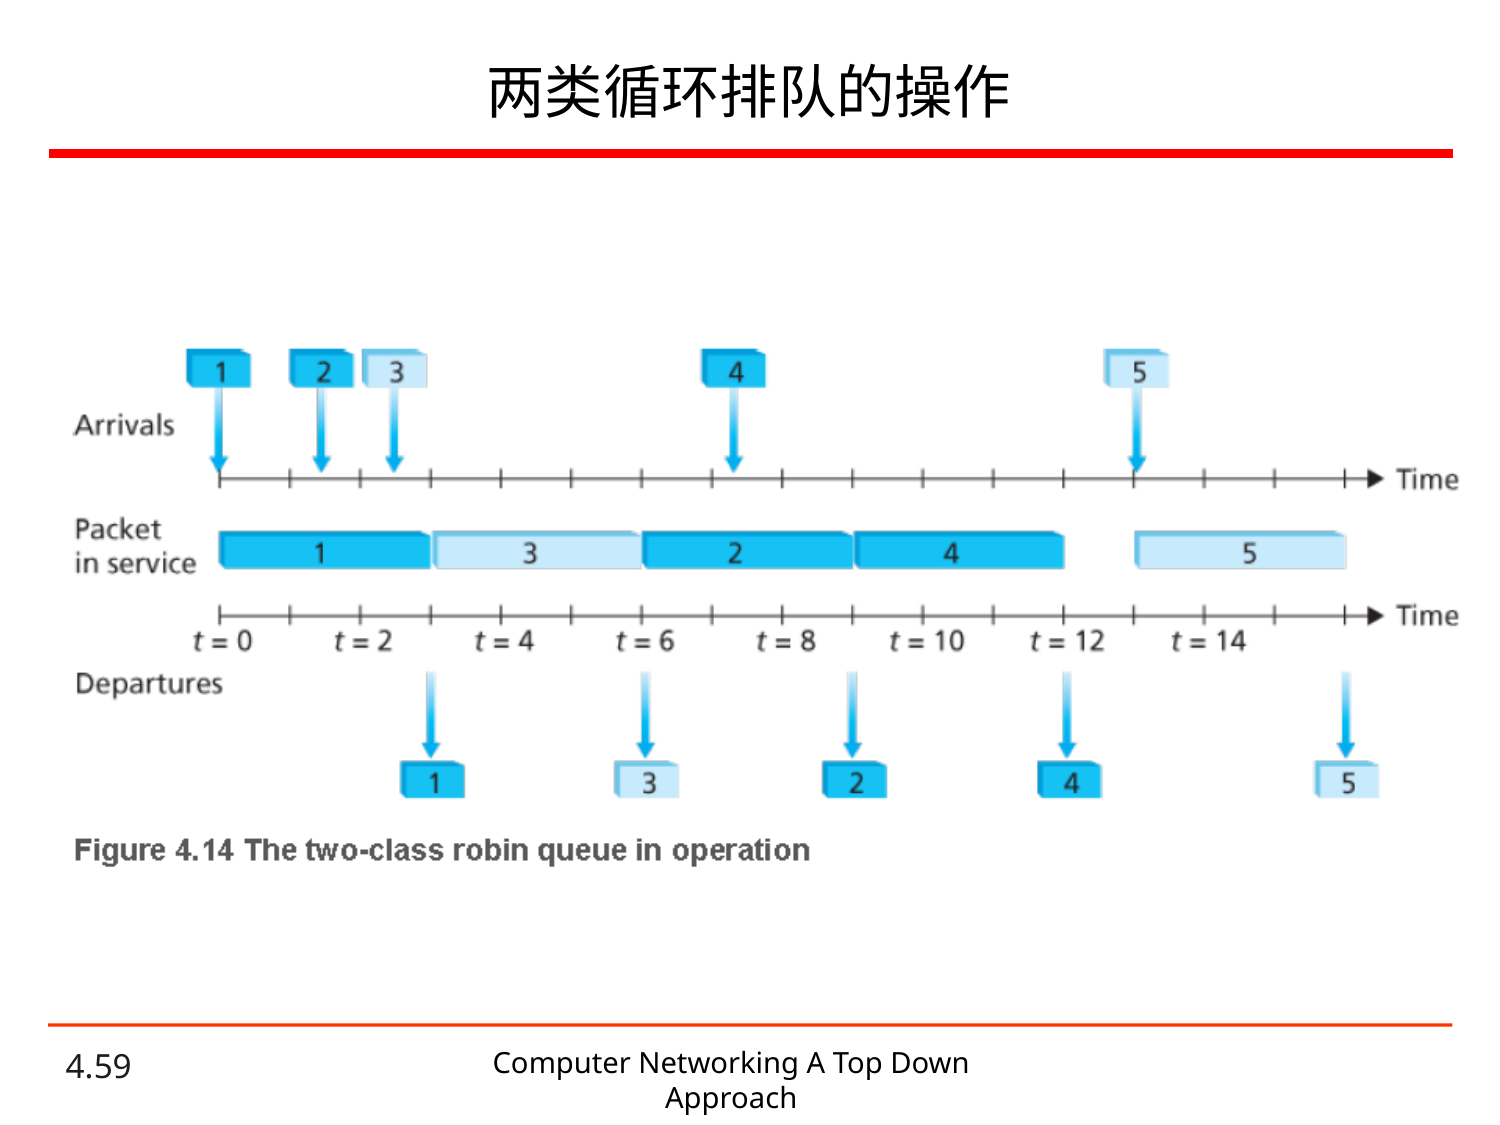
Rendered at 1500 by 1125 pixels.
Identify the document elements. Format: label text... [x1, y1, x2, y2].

title 两类循环排队的操作 [55, 37, 1443, 143]
picture [51, 299, 1466, 879]
